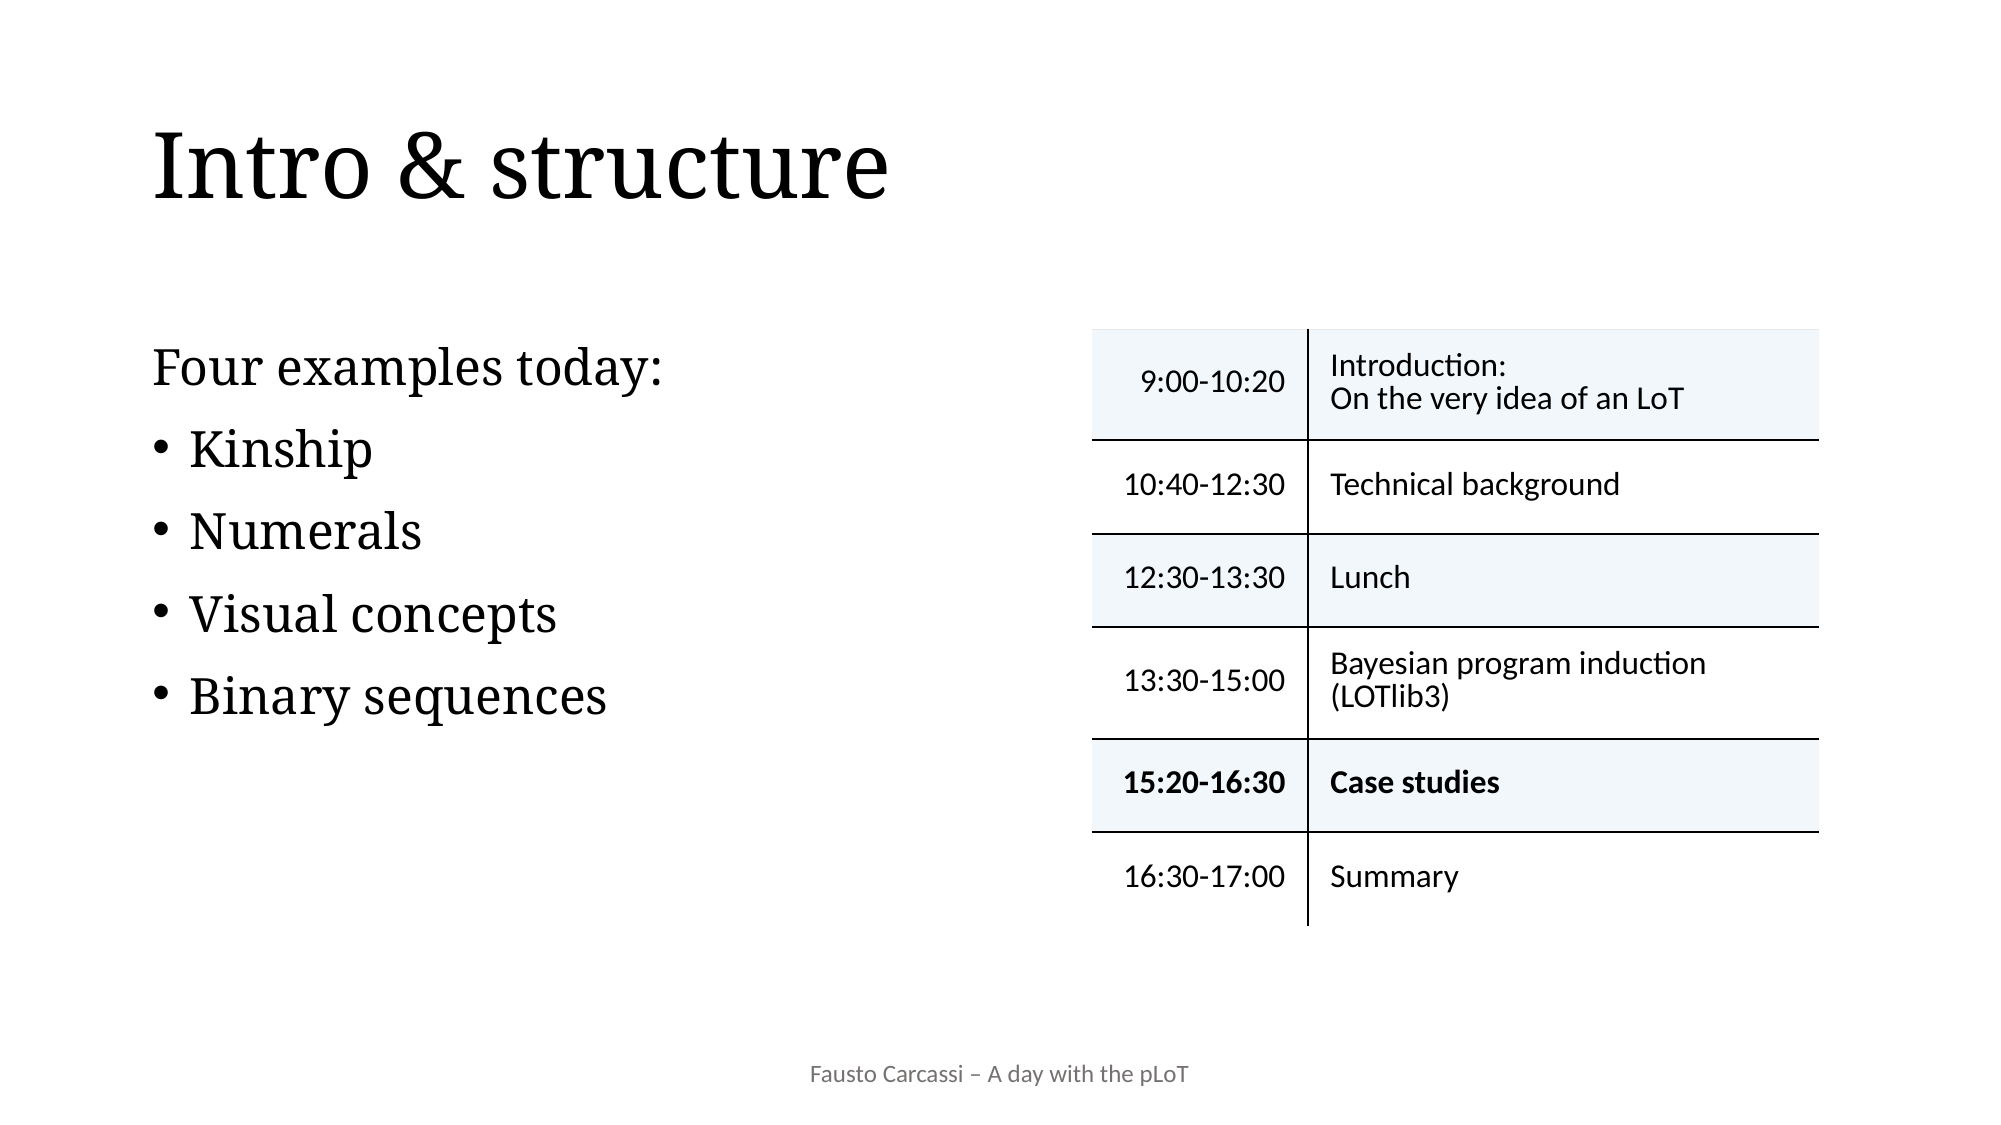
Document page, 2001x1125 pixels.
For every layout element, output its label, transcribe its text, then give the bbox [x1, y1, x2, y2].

title Intro & structure [137, 59, 1863, 278]
table_cell 16:30-17:00 [1093, 833, 1307, 926]
table_cell Case studies [1309, 740, 1819, 831]
footer Fausto Carcassi – A day with the pLoT [662, 1042, 1338, 1103]
table_cell 15:20-16:30 [1093, 740, 1307, 831]
table_header 9:00-10:20 [1093, 330, 1307, 439]
table_header Introduction: On the very idea of an LoT [1309, 330, 1819, 439]
table_cell Technical background [1309, 441, 1819, 533]
table_cell Lunch [1309, 535, 1819, 626]
text_box Four examples today: Kinship Numerals Visual concepts Binary sequences [137, 328, 1093, 1014]
table_cell Summary [1309, 833, 1819, 926]
table_cell Bayesian program induction (LOTlib3) [1309, 628, 1819, 738]
table_cell 12:30-13:30 [1093, 535, 1307, 626]
table_cell 13:30-15:00 [1093, 628, 1307, 738]
table_cell 10:40-12:30 [1093, 441, 1307, 533]
